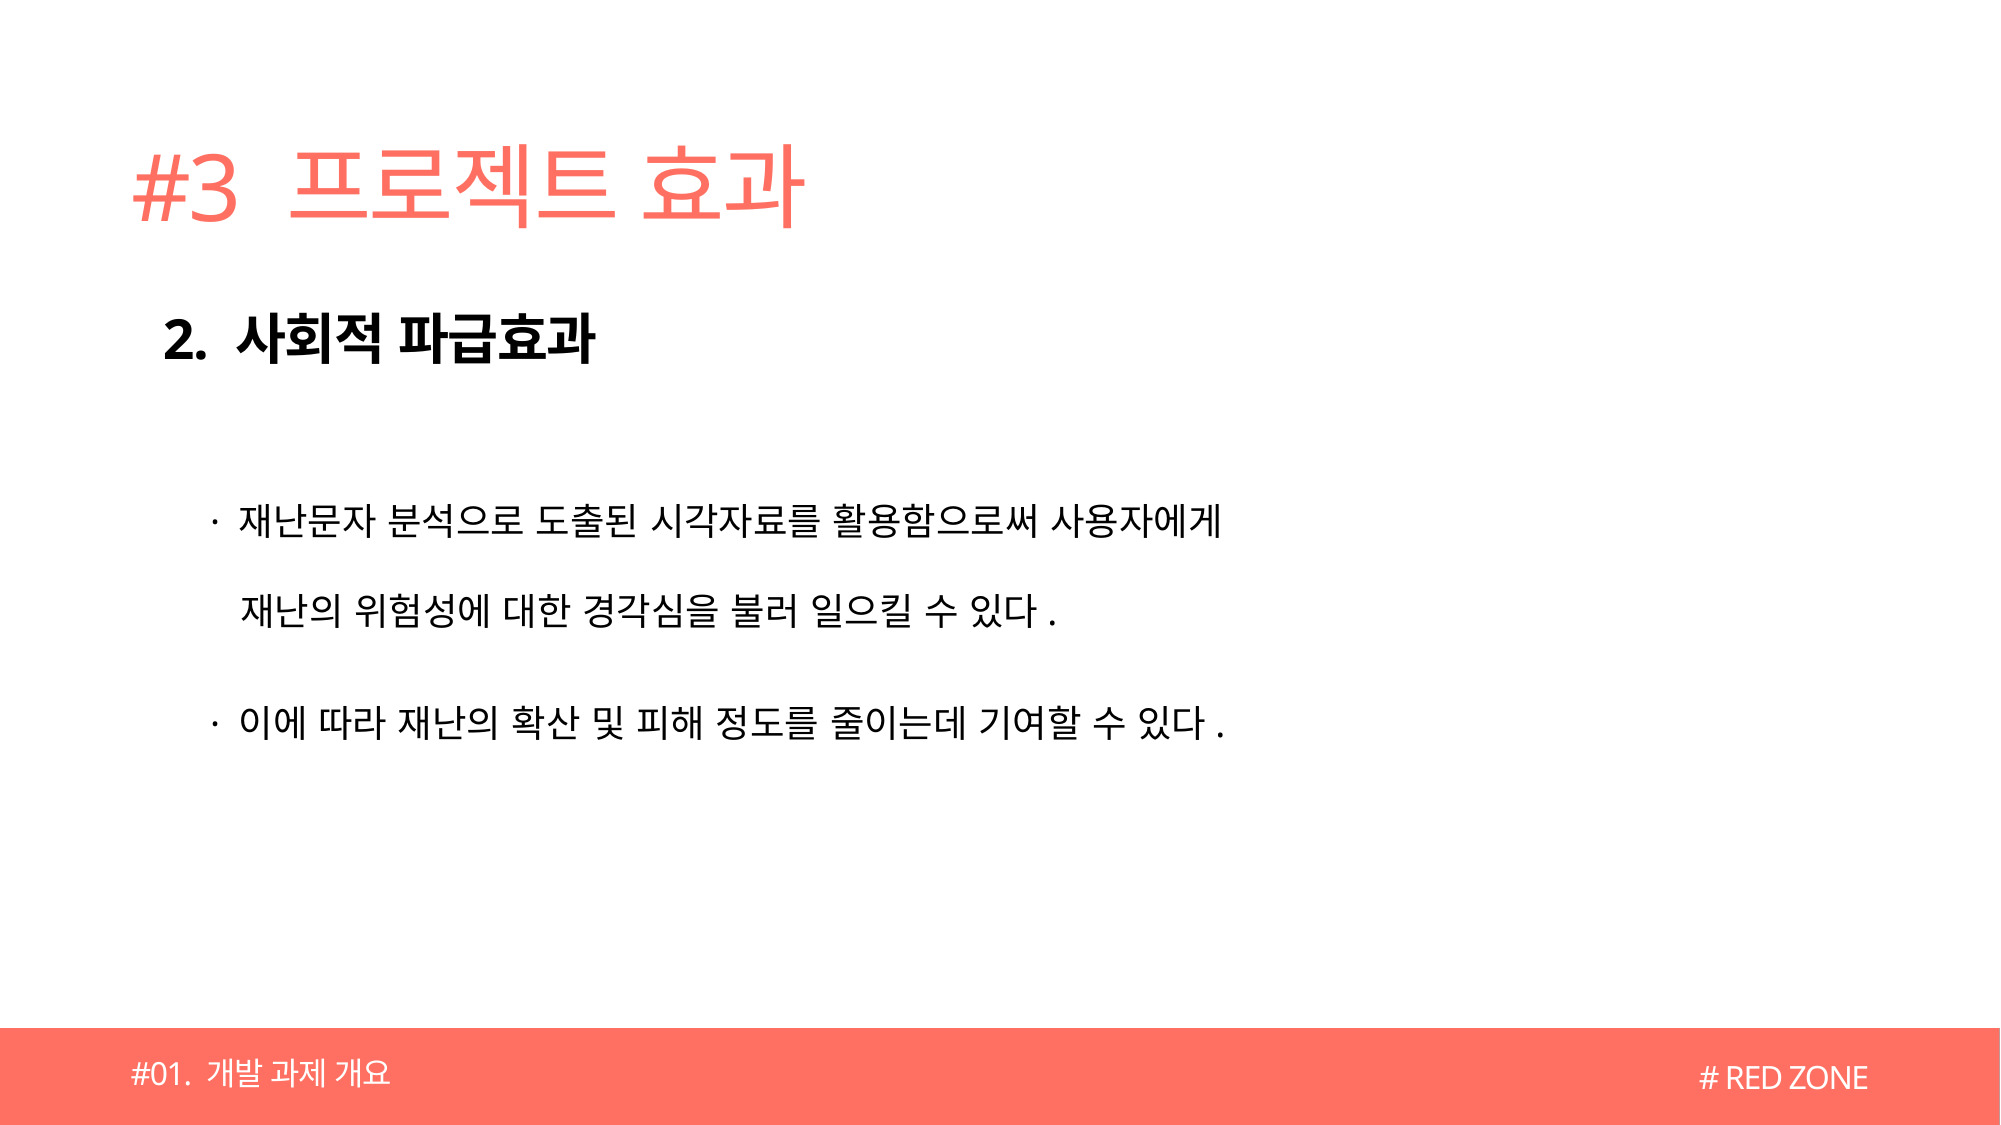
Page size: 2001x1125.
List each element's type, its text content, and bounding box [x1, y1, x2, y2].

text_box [0, 1029, 2000, 1125]
text_box · 재난문자 분석으로 도출된 시각자료를 활용함으로써 사용자에게 재난의 위험성에 대한 경각심을 불러 일으킬 수 있다. · 이에 따라 재난의 확산 및 피해 정도를 줄이는데 기여할 수 있다. [195, 423, 1666, 739]
text_box 2. 사회적 파급효과 [148, 296, 676, 369]
text_box #3 프로젝트 효과 [117, 120, 1000, 242]
